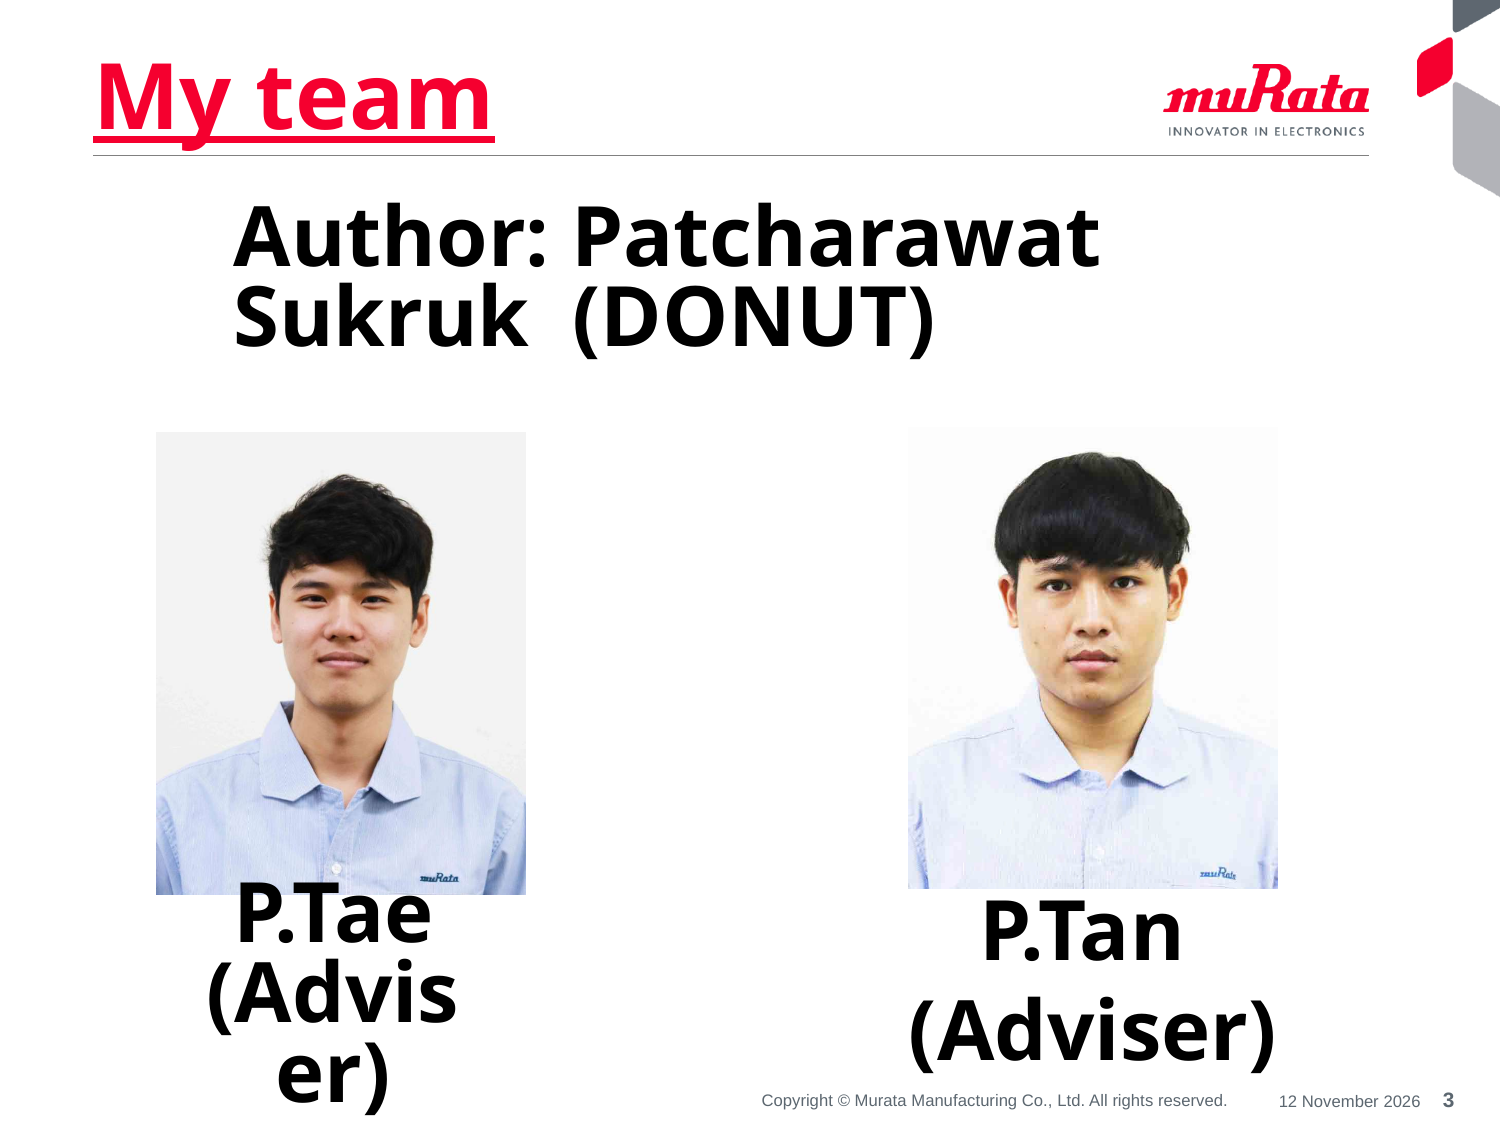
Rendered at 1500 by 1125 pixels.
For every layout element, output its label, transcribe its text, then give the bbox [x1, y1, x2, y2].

text_box P.Tan (Adviser) [894, 869, 1292, 1085]
title My team [92, 44, 1141, 162]
picture [155, 432, 527, 896]
text_box P.Tae (Adviser) [206, 940, 460, 1057]
text_box Author: Patcharawat Sukruk (DONUT) [233, 224, 1280, 340]
picture [908, 427, 1278, 889]
picture [1417, 0, 1500, 208]
picture [1163, 64, 1369, 136]
